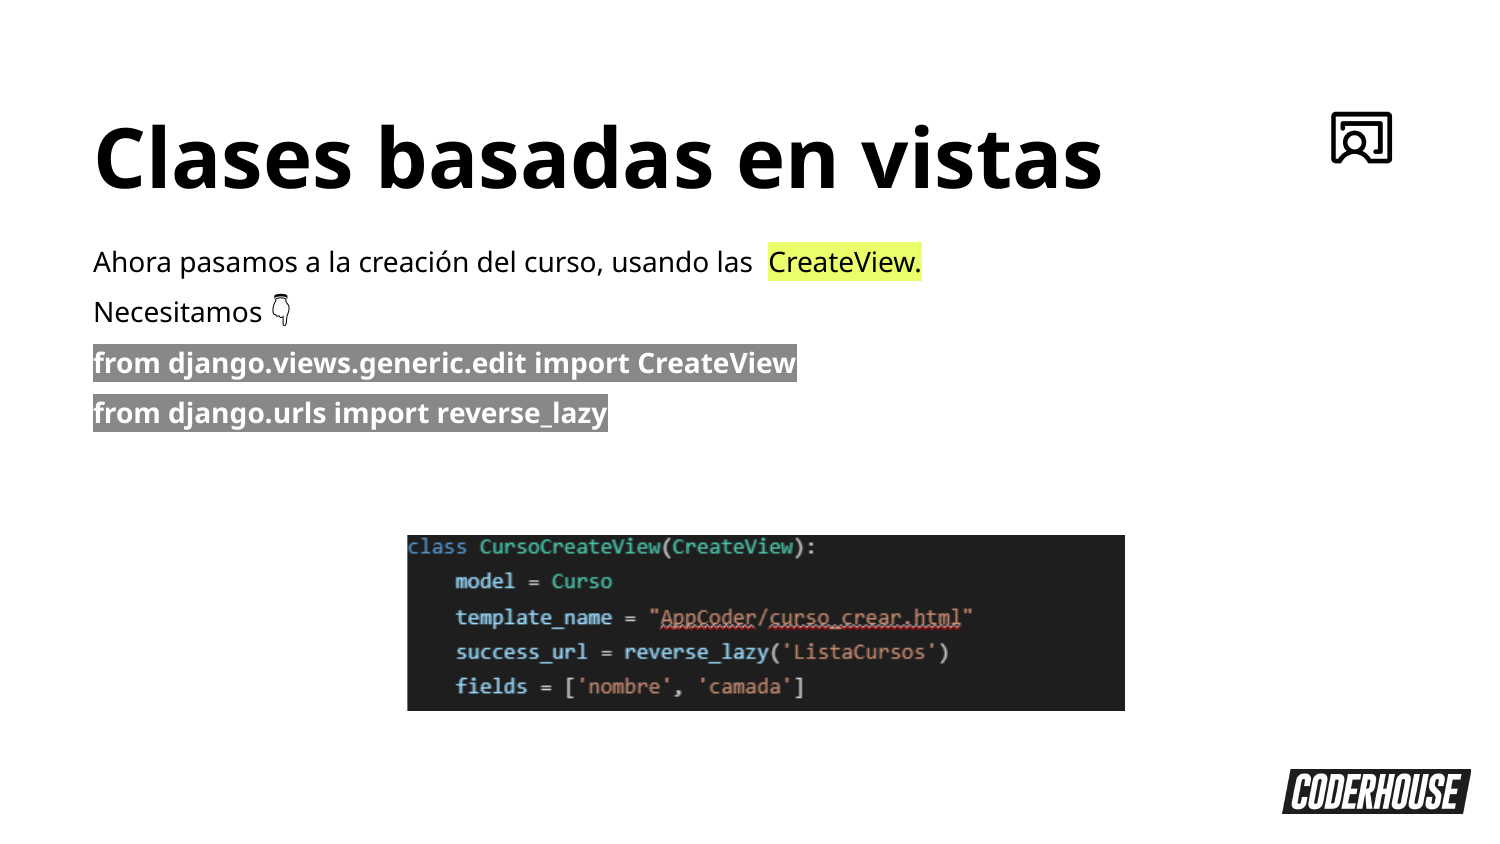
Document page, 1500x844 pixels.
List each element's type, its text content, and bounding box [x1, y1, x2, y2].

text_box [1300, 76, 1423, 199]
picture [406, 534, 1125, 711]
text_box Clases basadas en vistas [78, 101, 1414, 222]
text_box Ahora pasamos a la creación del curso, usando las CreateView. Necesitamos 👇 from django.views.generic.edit import CreateView from django.urls import reverse_lazy [78, 212, 1361, 445]
picture [1281, 769, 1471, 814]
